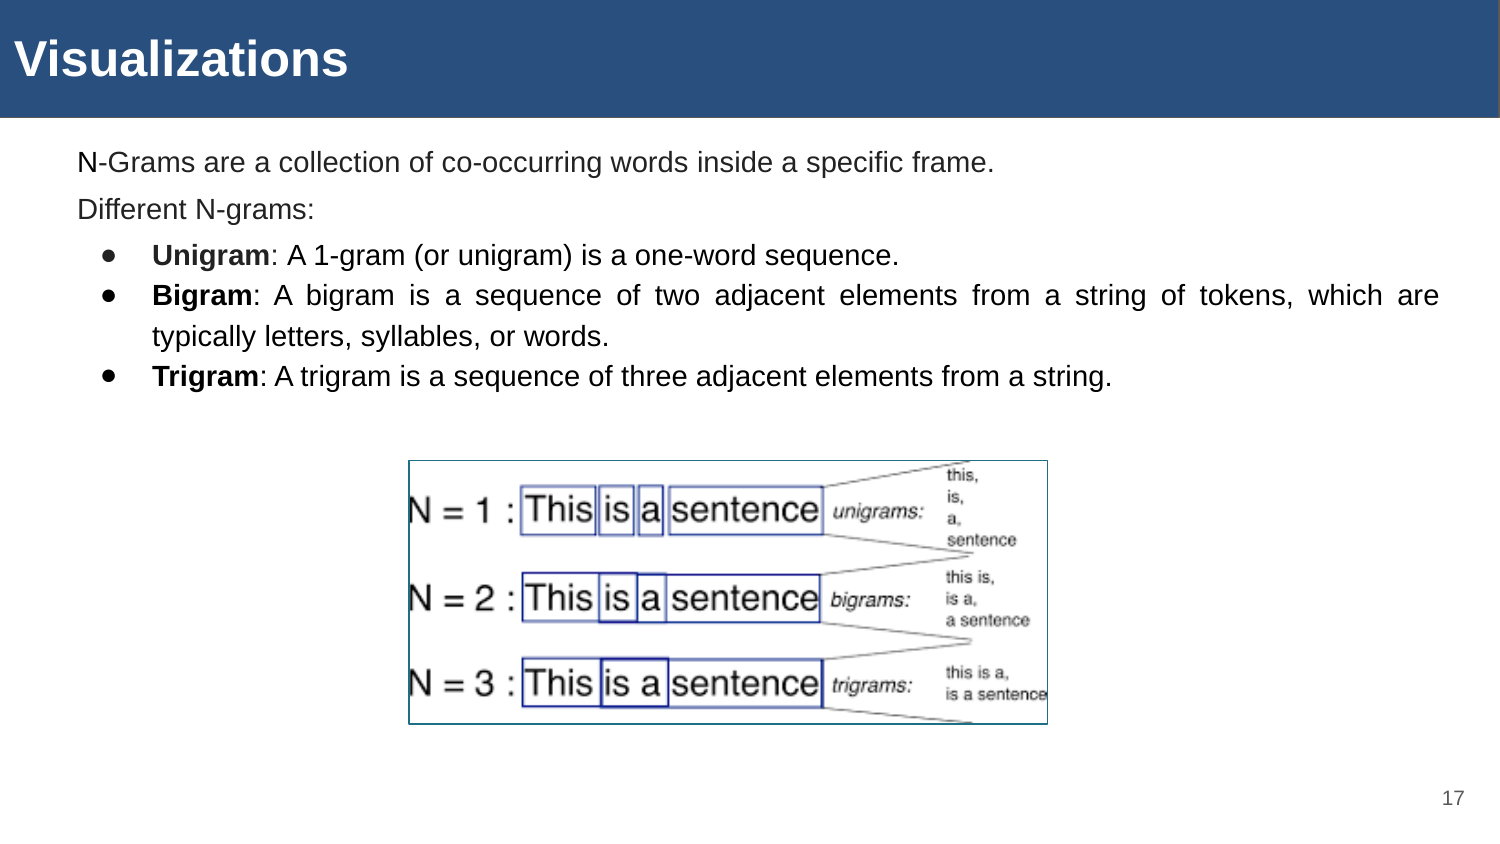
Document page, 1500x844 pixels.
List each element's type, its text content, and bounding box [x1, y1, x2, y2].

text_box N-Grams are a collection of co-occurring words inside a specific frame. Different N-grams: Unigram: A 1-gram (or unigram) is a one-word sequence. Bigram: A bigram is a sequence of two adjacent elements from a string of tokens, which are typically letters, syllables, or words. Trigram: A trigram is a sequence of three adjacent elements from a string. [62, 123, 1457, 407]
text_box Visualizations [0, 0, 1499, 118]
slide_number ‹#› [1389, 764, 1480, 830]
picture [409, 461, 1047, 724]
